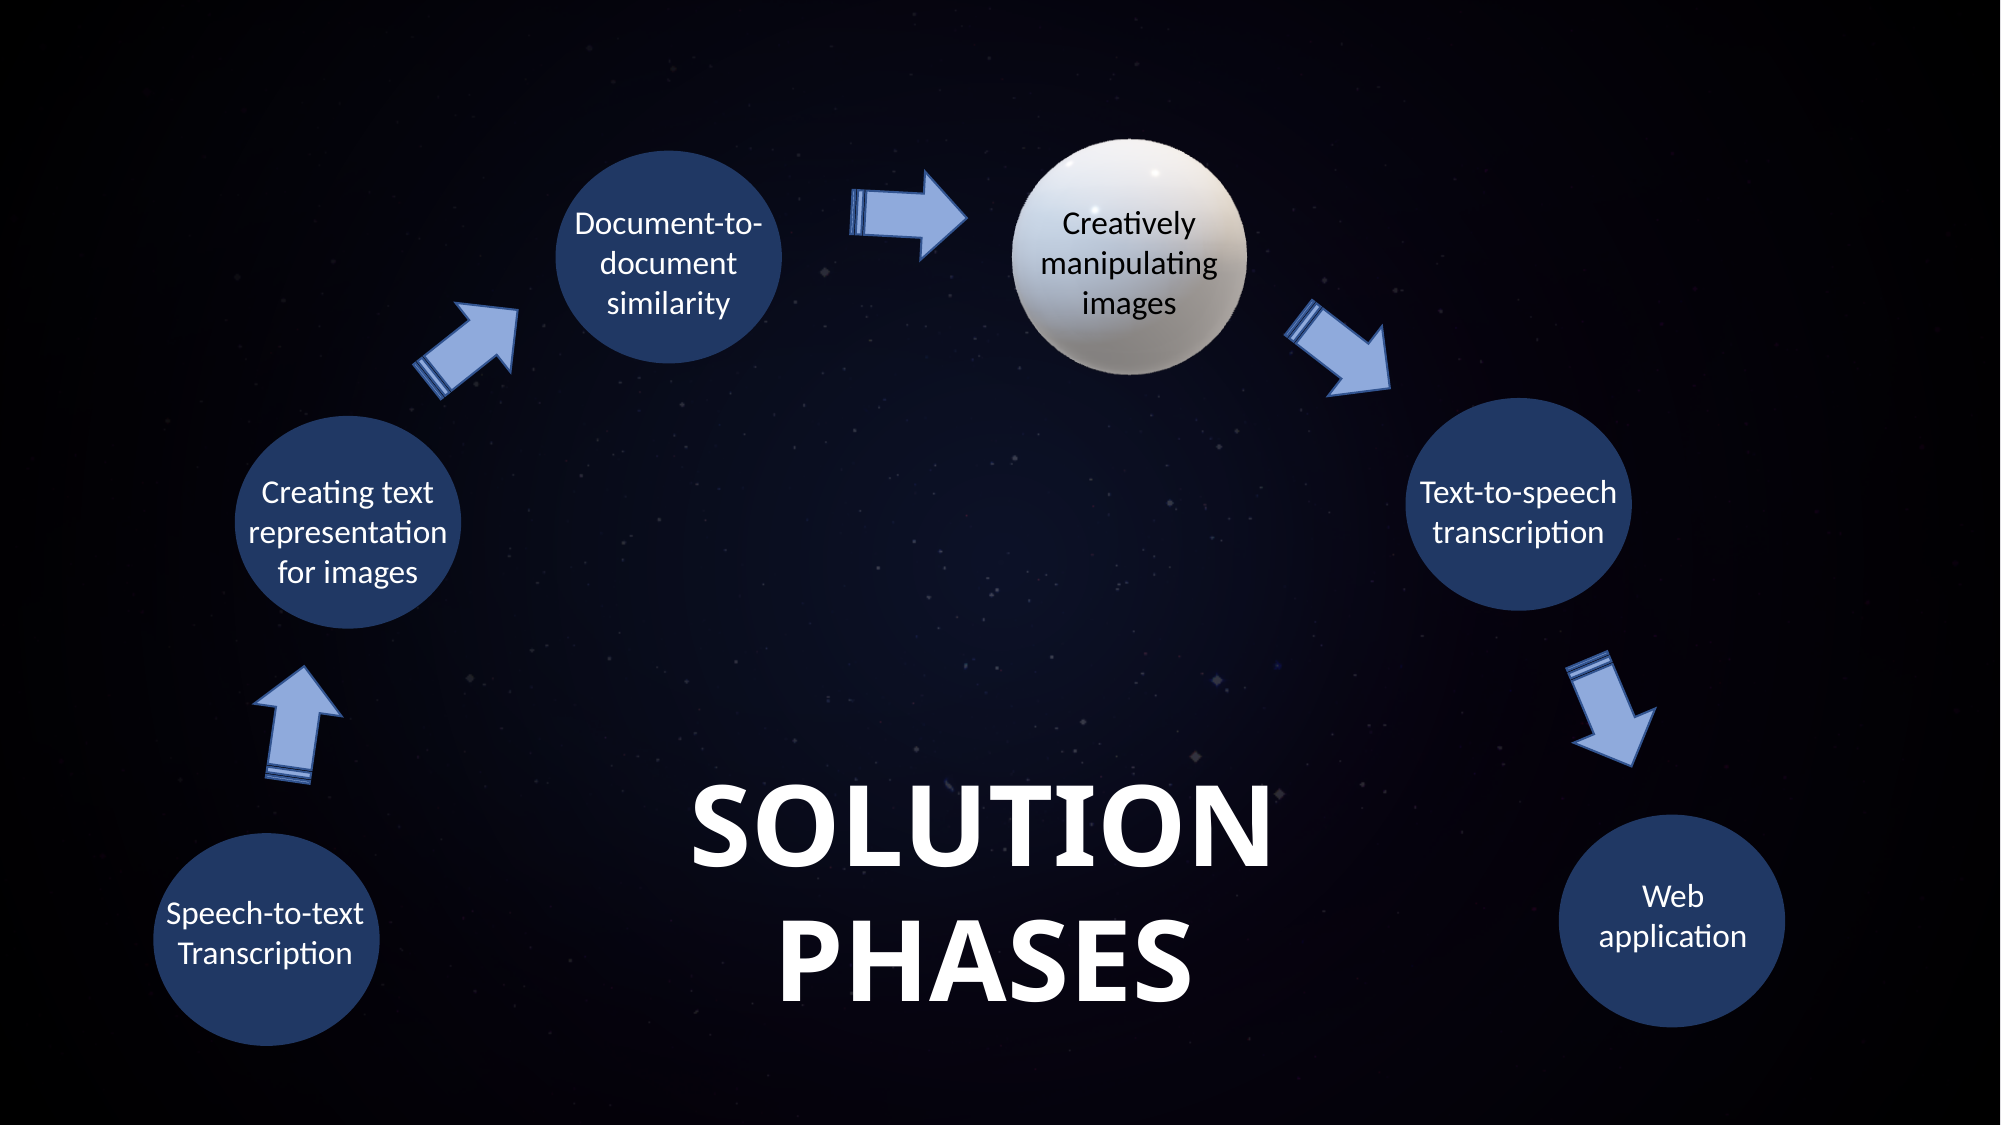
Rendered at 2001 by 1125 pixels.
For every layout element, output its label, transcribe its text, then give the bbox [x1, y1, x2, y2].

text_box [411, 301, 519, 401]
text_box [849, 169, 969, 263]
text_box [251, 664, 344, 785]
text_box [161, 979, 372, 1046]
text_box [1420, 558, 1617, 611]
text_box Web application [1551, 866, 1795, 962]
picture [75, 0, 1927, 1125]
text_box [1575, 814, 1769, 866]
text_box [1414, 397, 1623, 463]
text_box Document-to-document similarity [546, 194, 791, 329]
text_box [1283, 298, 1392, 398]
text_box [577, 150, 760, 194]
text_box [585, 329, 753, 364]
text_box Text-to-speech transcription [1396, 463, 1641, 558]
text_box Creatively manipulating images [1007, 194, 1252, 329]
text_box Creating text representation for images [227, 463, 469, 598]
text_box [1567, 962, 1777, 1028]
text_box [1565, 649, 1658, 768]
text_box [268, 598, 428, 629]
text_box [170, 833, 363, 883]
text_box solution phases [645, 746, 1294, 1032]
text_box [253, 415, 443, 463]
text_box Speech-to-text Transcription [143, 883, 388, 979]
